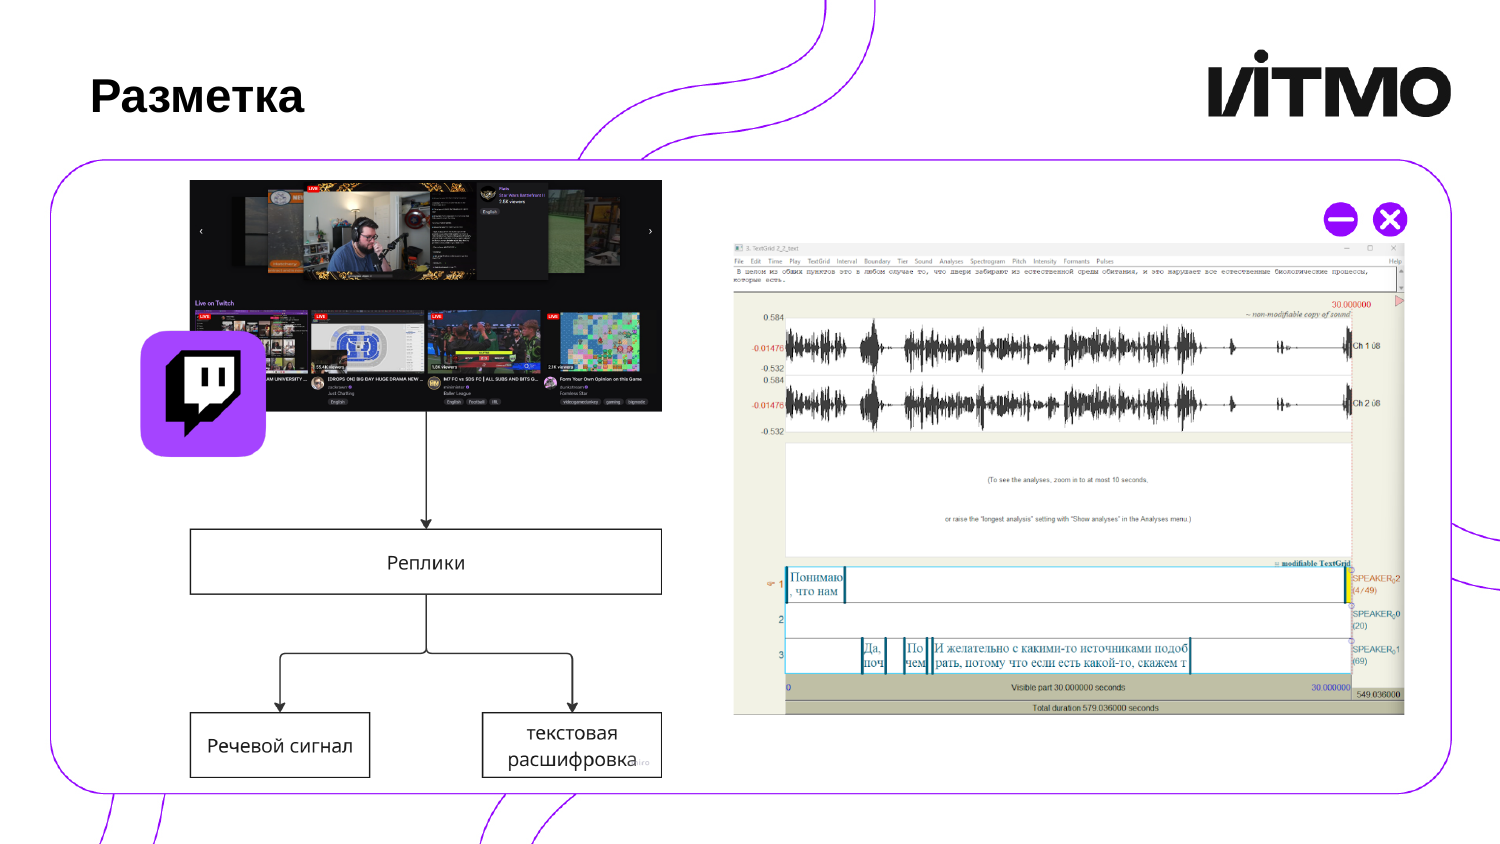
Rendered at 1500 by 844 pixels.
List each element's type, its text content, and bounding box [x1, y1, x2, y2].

picture [0, 0, 1500, 844]
title Разметка [75, 50, 1195, 137]
